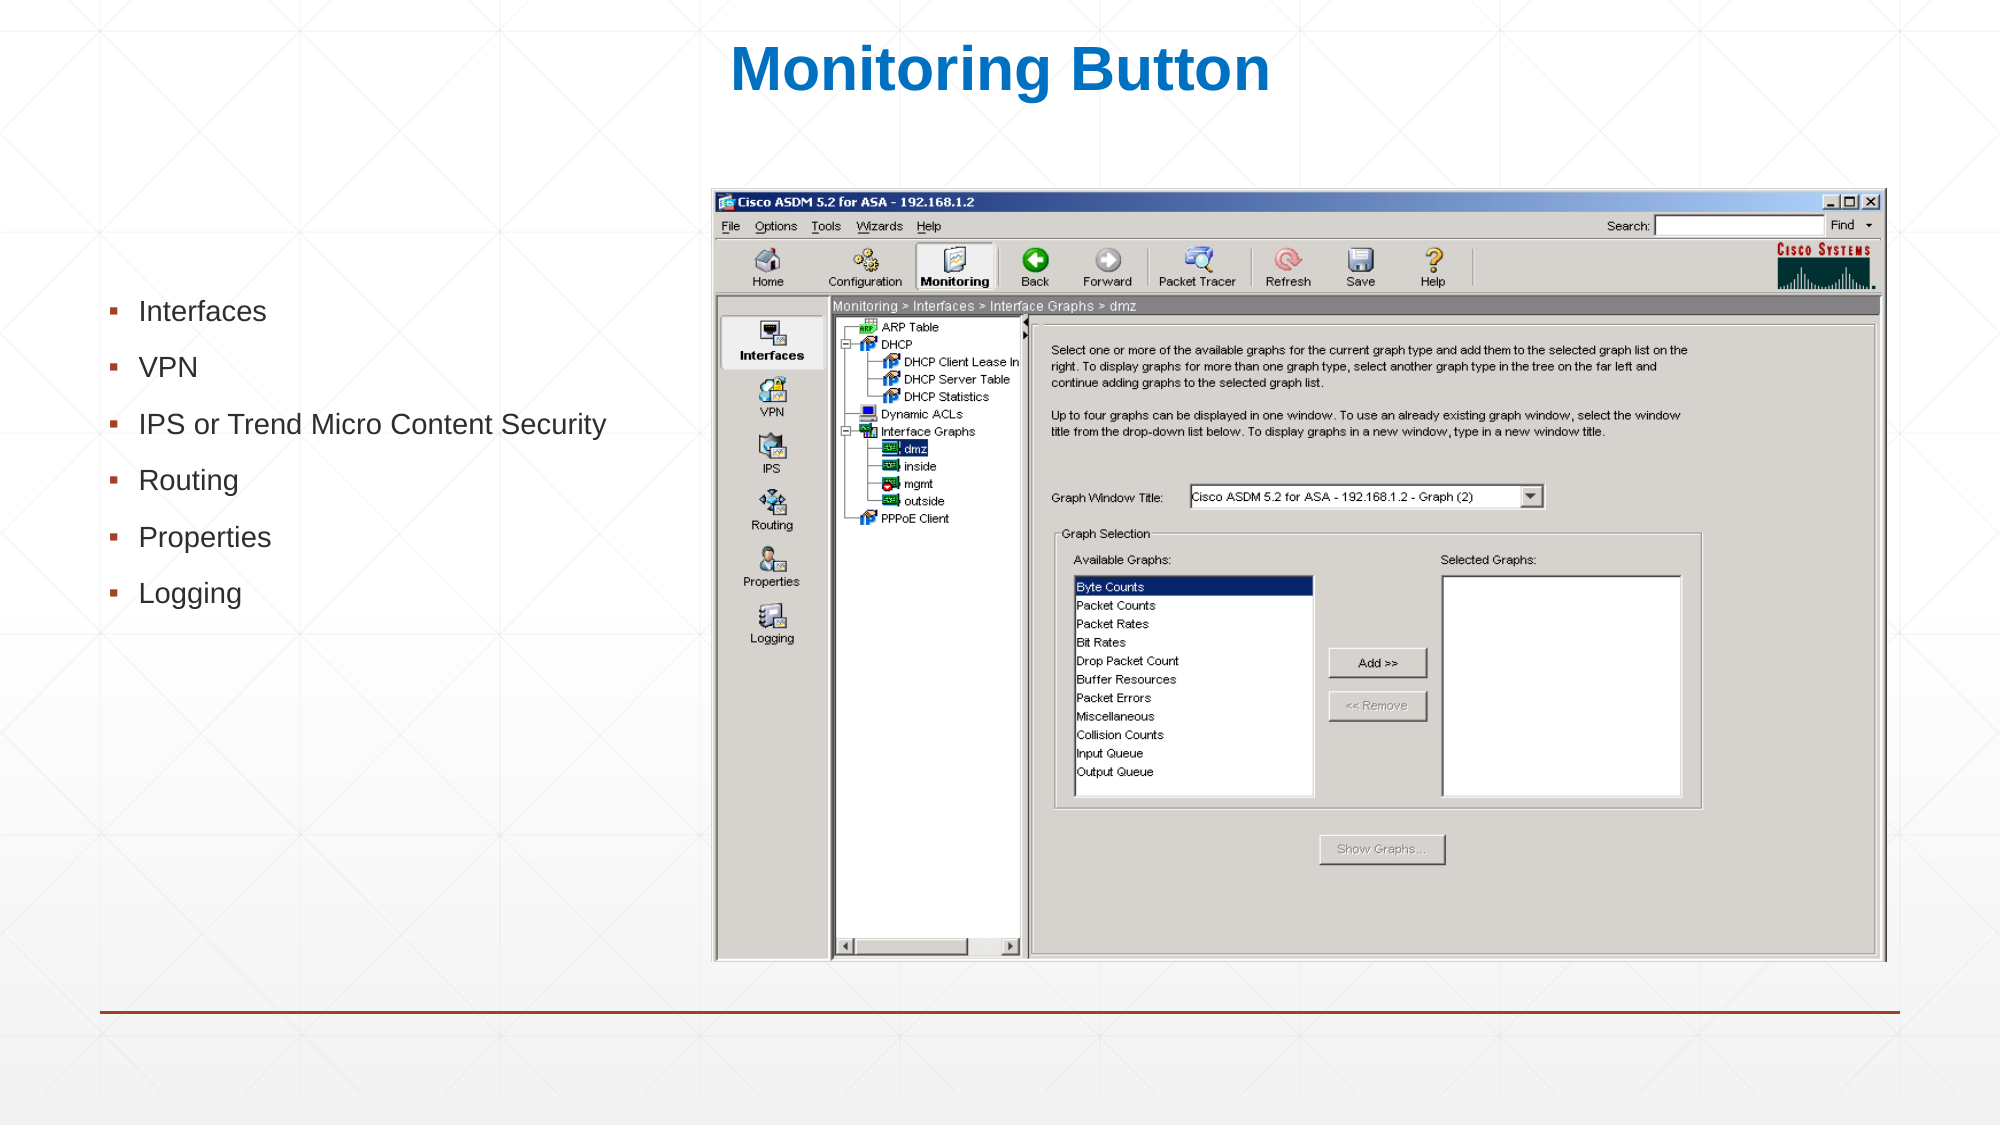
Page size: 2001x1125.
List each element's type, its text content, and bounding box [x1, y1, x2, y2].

title Monitoring Button [1, 2, 2000, 112]
picture [710, 188, 1887, 962]
list Interfaces VPN IPS or Trend Micro Content Security Routing Properties Logging [48, 288, 710, 914]
